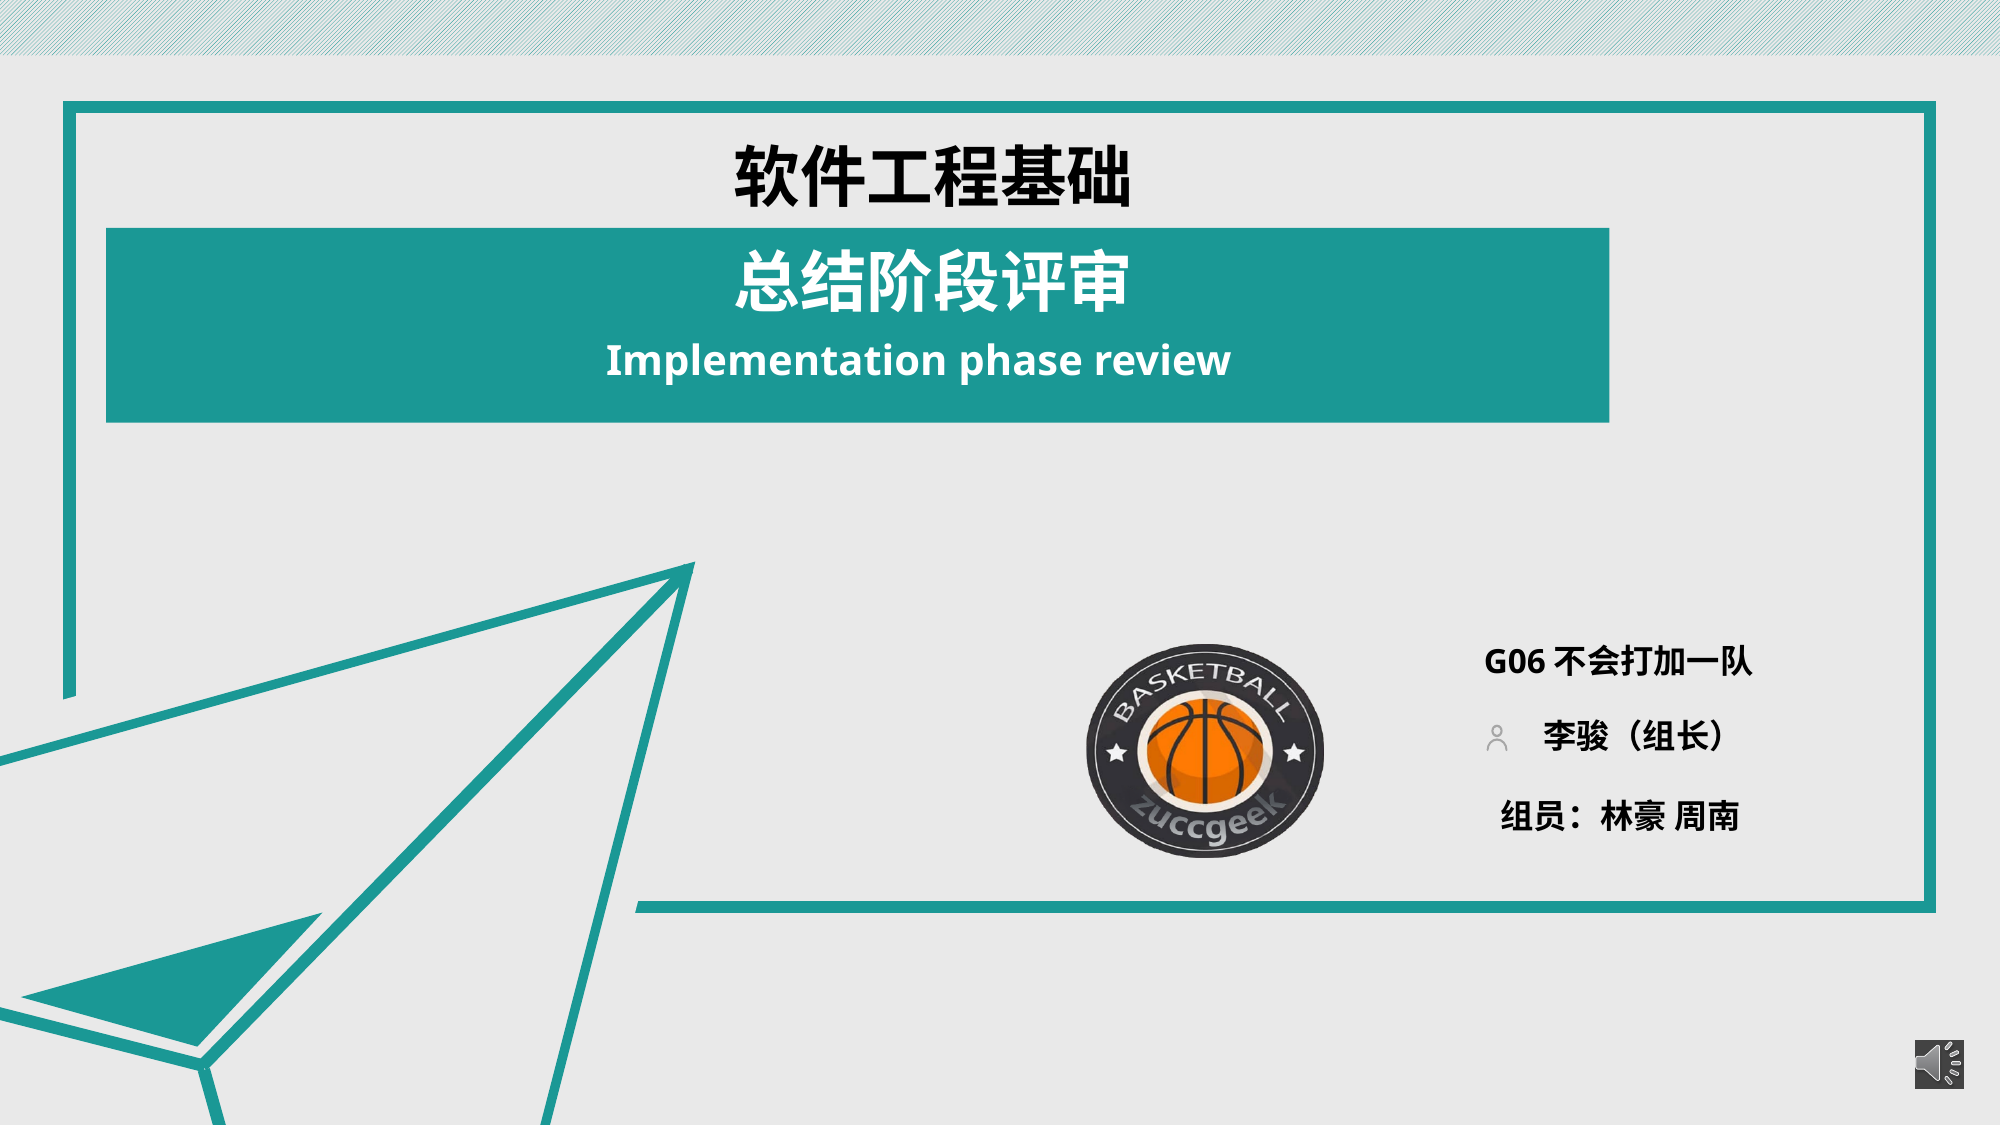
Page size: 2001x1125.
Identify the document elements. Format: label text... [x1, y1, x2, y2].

picture [1056, 624, 1352, 879]
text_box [1486, 724, 1508, 752]
picture [1914, 1039, 1965, 1090]
text_box 软件工程基础 [165, 127, 1702, 222]
text_box G06不会打加一队 [1469, 632, 1769, 688]
text_box 李骏（组长） [1528, 667, 1766, 762]
text_box Implementation phase review [272, 326, 1566, 391]
text_box [105, 227, 1611, 424]
text_box 组员：林豪 周南 [1434, 788, 1807, 843]
text_box 总结阶段评审 [165, 232, 1702, 328]
